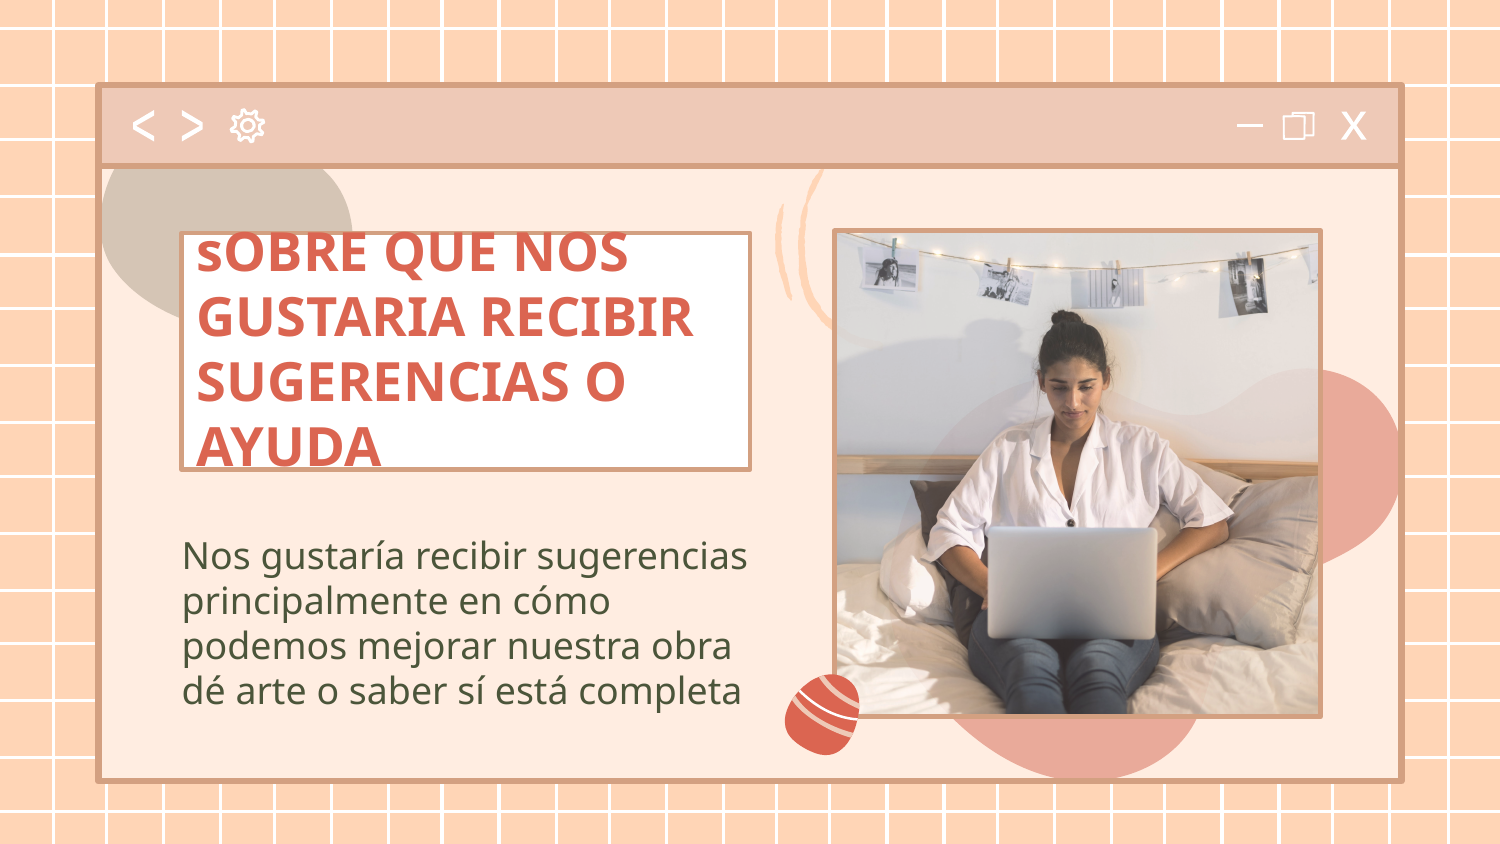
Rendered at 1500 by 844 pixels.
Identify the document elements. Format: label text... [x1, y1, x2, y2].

picture [836, 232, 1319, 715]
title sOBRE QUE NOS GUSTARIA RECIBIR SUGERENCIAS O AYUDA [179, 231, 752, 472]
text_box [789, 672, 860, 754]
subtitle Nos gustaría recibir sugerencias principalmente en cómo podemos mejorar nuestra obra dé arte o saber sí está completa [181, 529, 750, 715]
